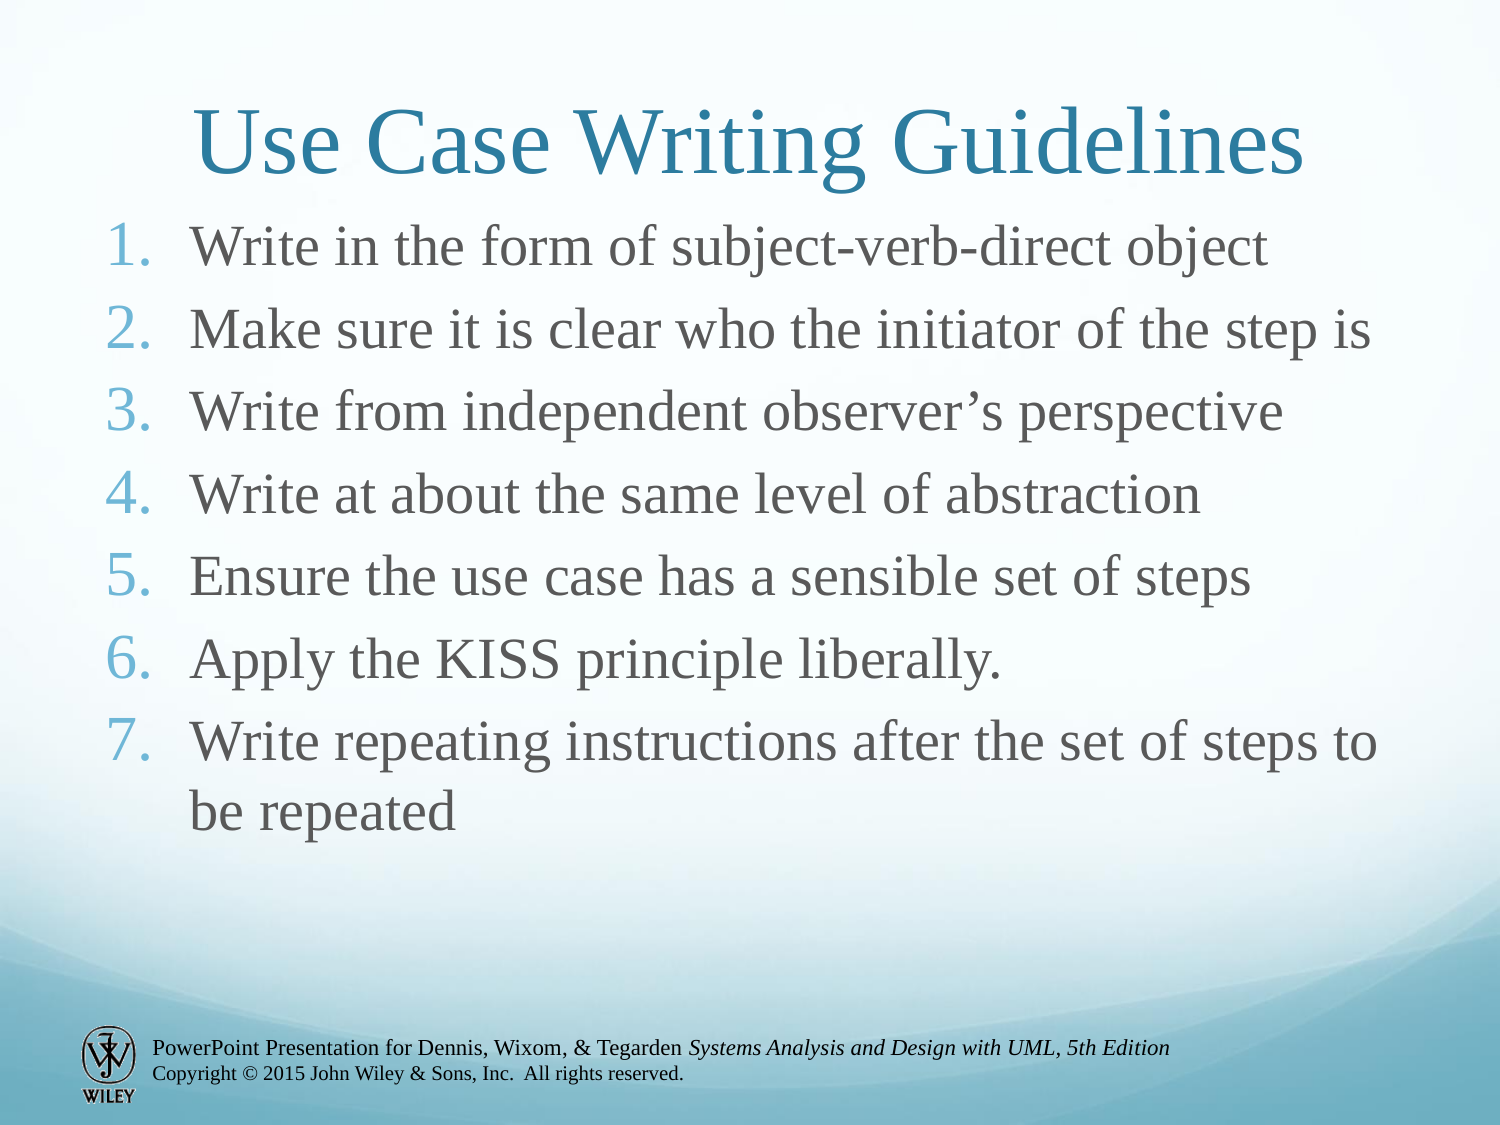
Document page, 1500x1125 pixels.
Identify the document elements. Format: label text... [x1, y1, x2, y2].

title Use Case Writing Guidelines [90, 17, 1410, 200]
picture [0, 0, 1500, 1125]
list Write in the form of subject-verb-direct object Make sure it is clear who the initiator of the step is Write from independent observer’s perspective Write at about the same level of abstraction Ensure the use case has a sensible set of steps Apply the KISS principle liberally. Write repeating instructions after the set of steps to be repeated [90, 200, 1410, 975]
